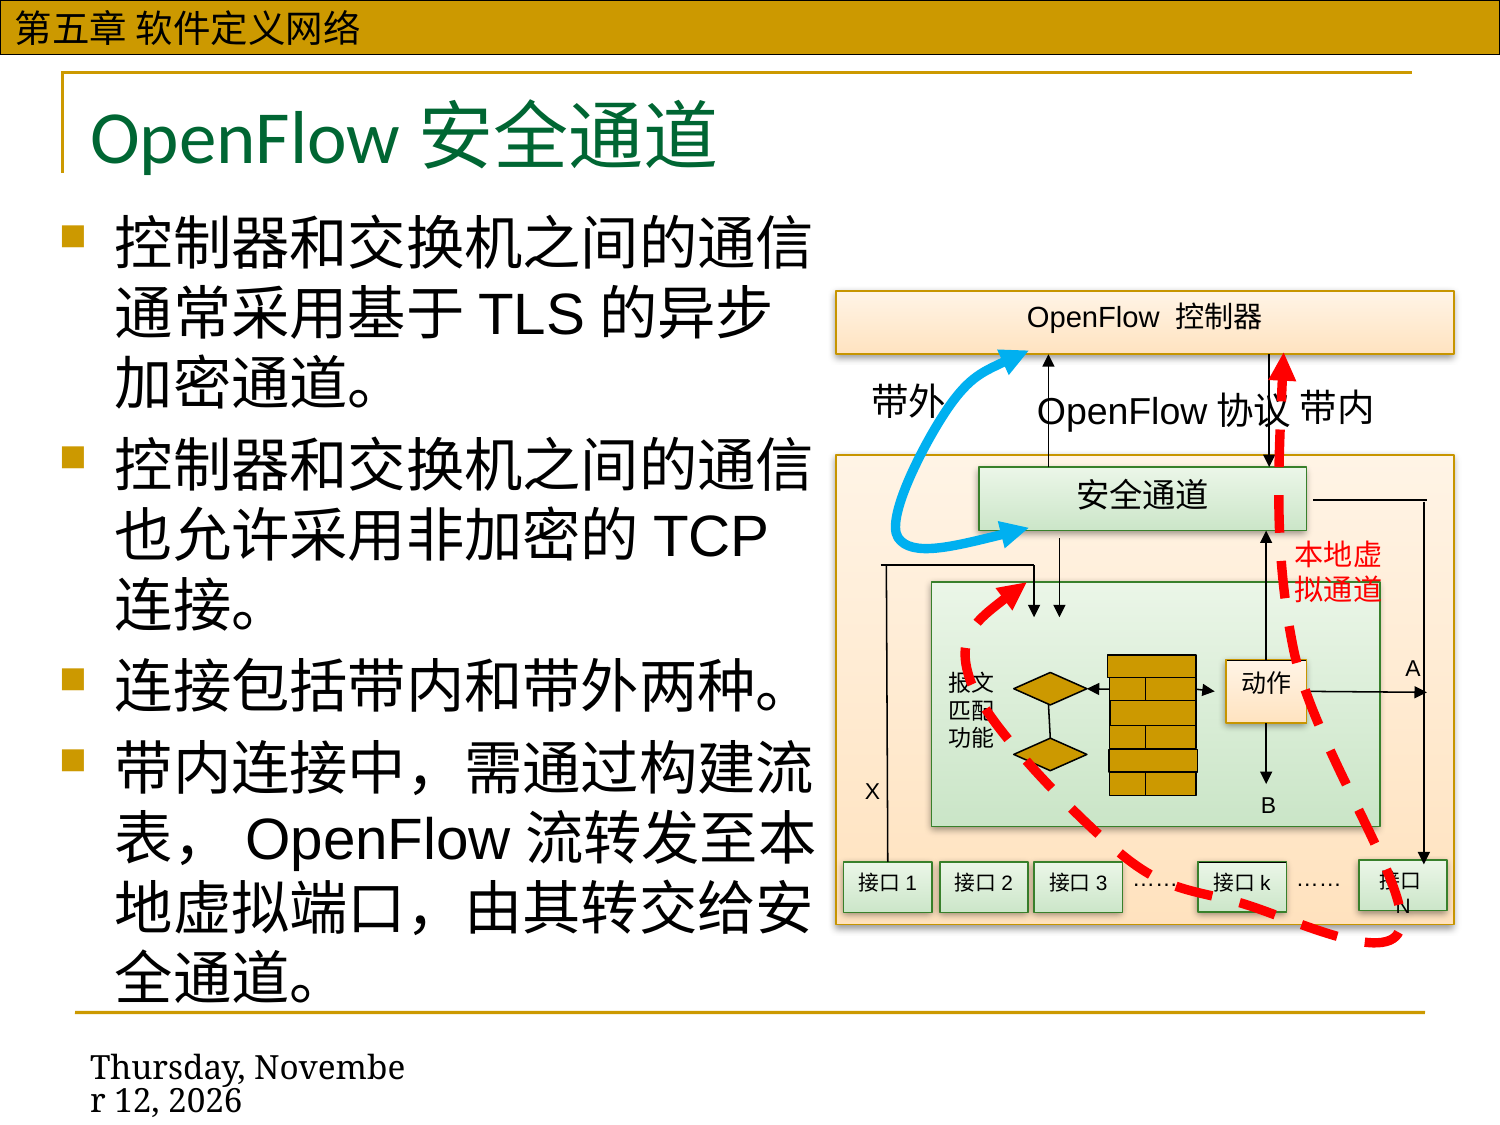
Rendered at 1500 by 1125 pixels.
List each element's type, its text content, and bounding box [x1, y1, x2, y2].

text_box [1326, 933, 1399, 943]
title OpenFlow安全通道 [75, 80, 1425, 197]
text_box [835, 290, 1455, 925]
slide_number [74, 1023, 426, 1100]
list 控制器和交换机之间的通信通常采用基于TLS的异步加密通道。 控制器和交换机之间的通信也允许采用非加密的TCP连接。 连接包括带内和带外两种。 带内连接中，需通过构建流表，OpenFlow流转发至本地虚拟端口，由其转交给安全通道。 [43, 198, 841, 1025]
